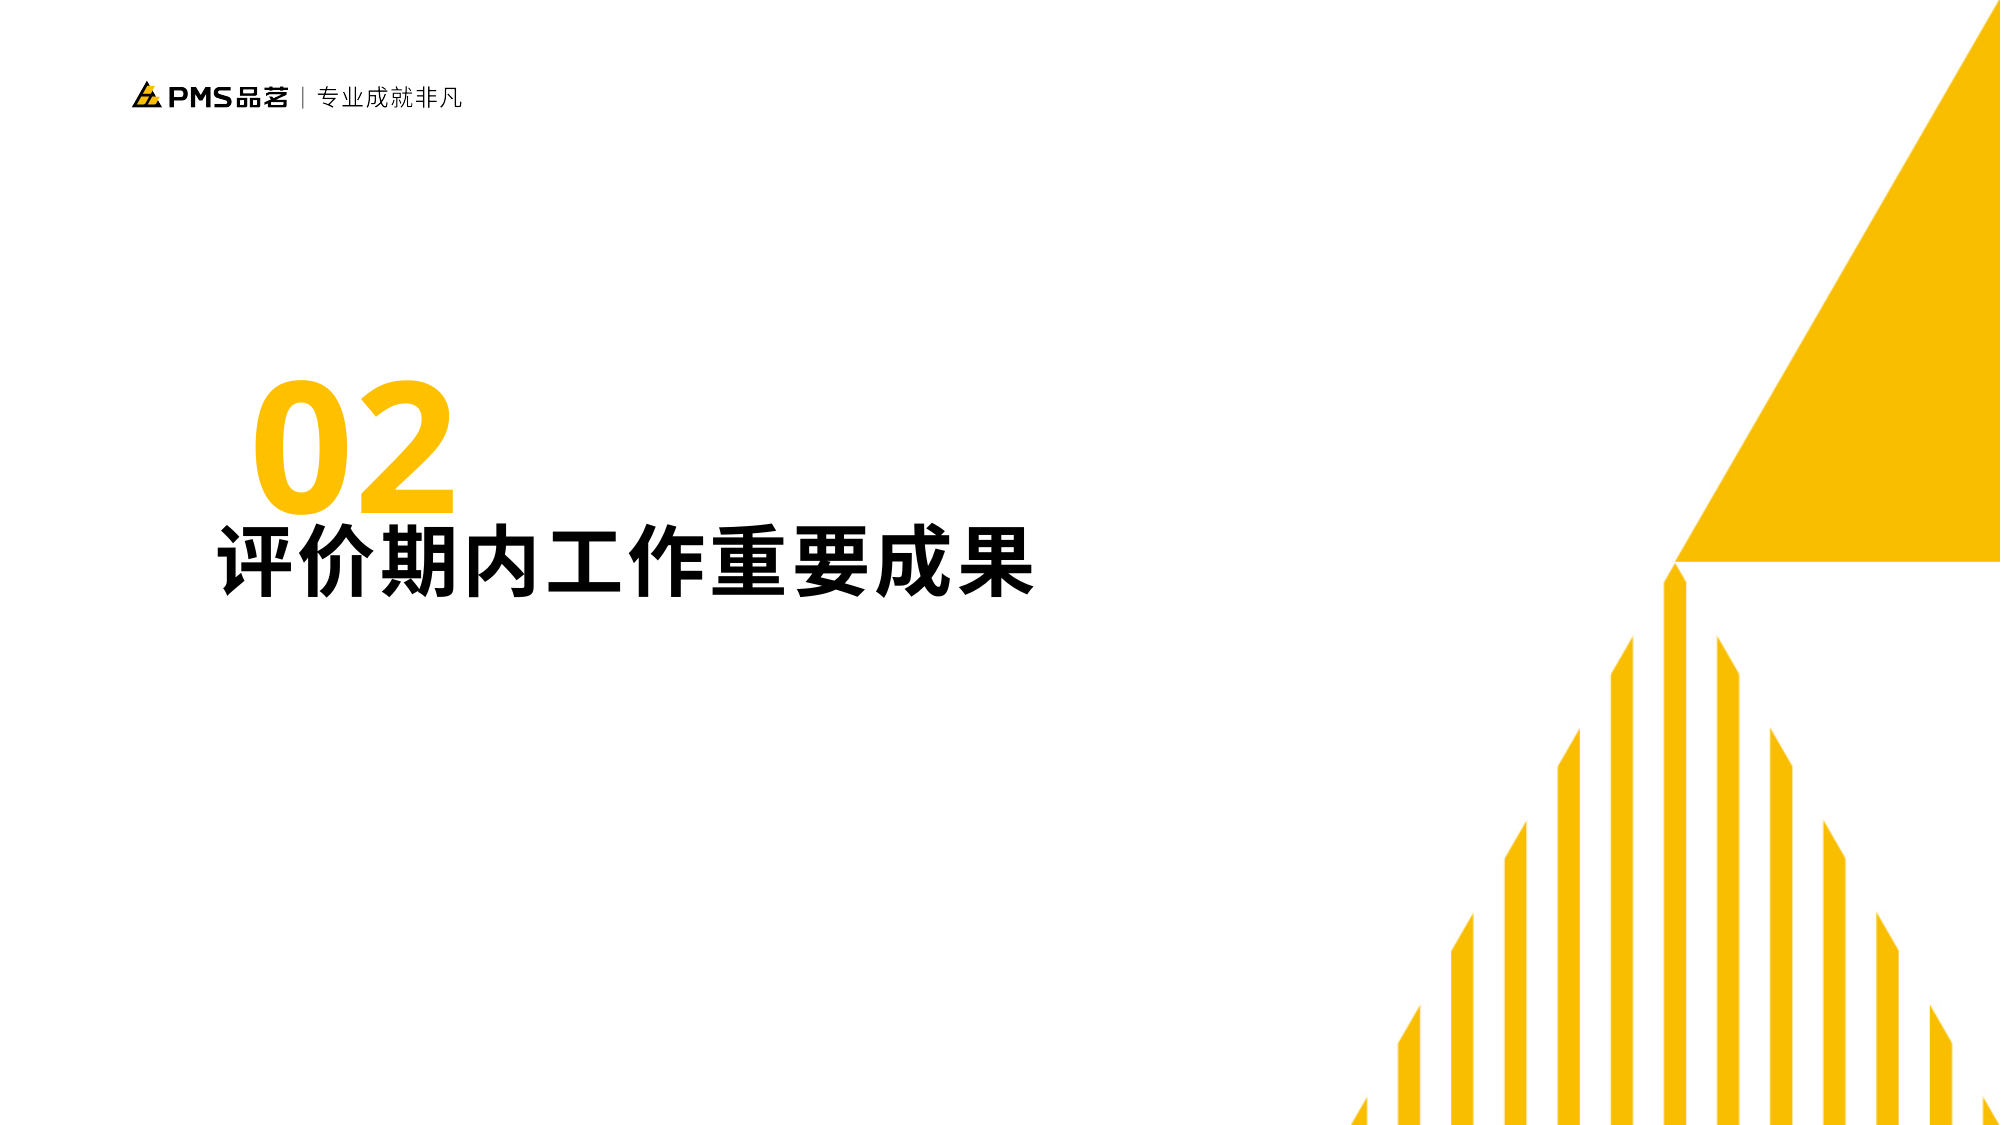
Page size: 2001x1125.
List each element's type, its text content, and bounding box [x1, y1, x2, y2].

list 02 [200, 322, 510, 523]
title 评价期内工作重要成果 [200, 482, 1066, 617]
picture [0, 0, 2000, 1125]
